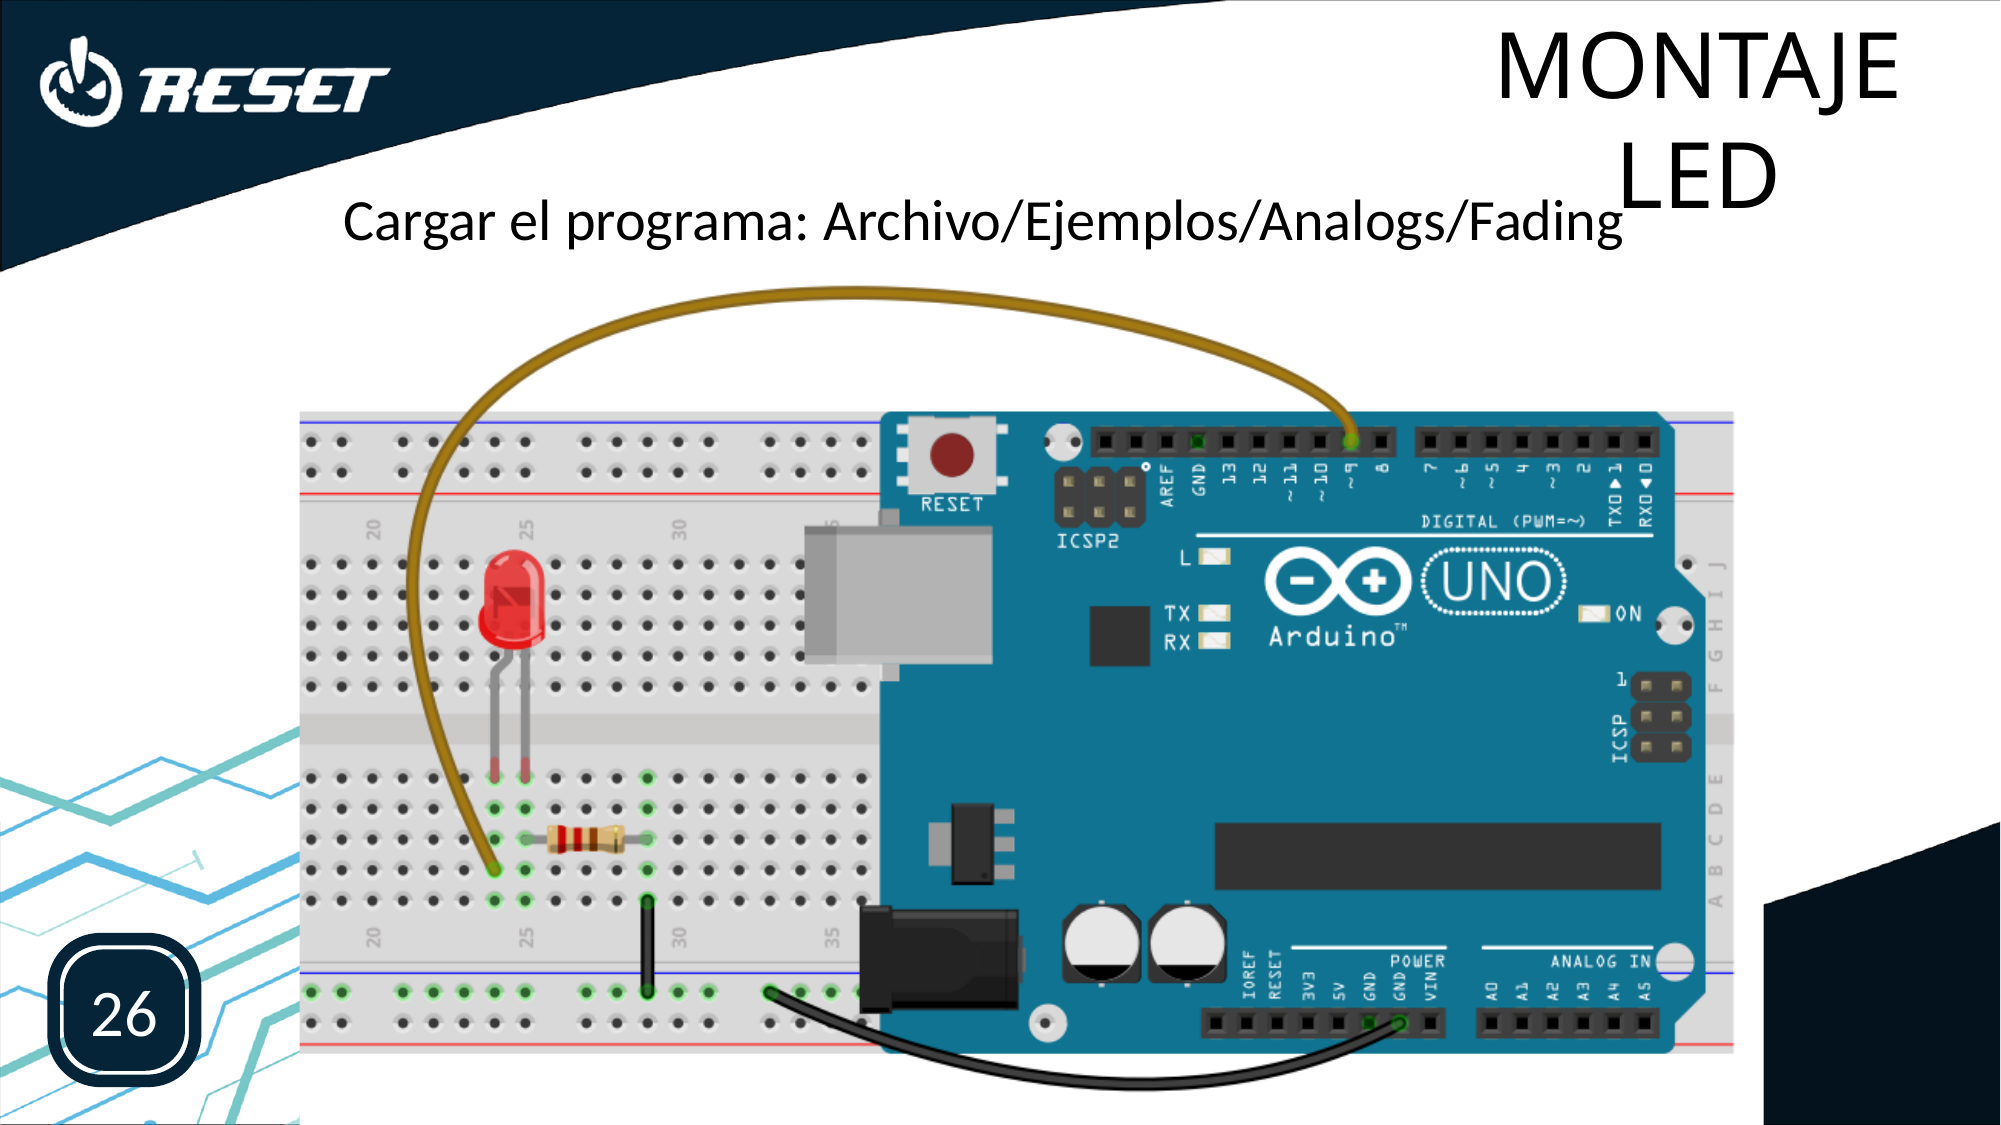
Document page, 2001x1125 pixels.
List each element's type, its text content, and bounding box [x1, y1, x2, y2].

picture [0, 0, 2001, 1125]
text_box Cargar el programa: Archivo/Ejemplos/Analogs/Fading [328, 175, 1671, 260]
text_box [53, 939, 196, 1081]
text_box MONTAJE LED [1396, 0, 2000, 235]
